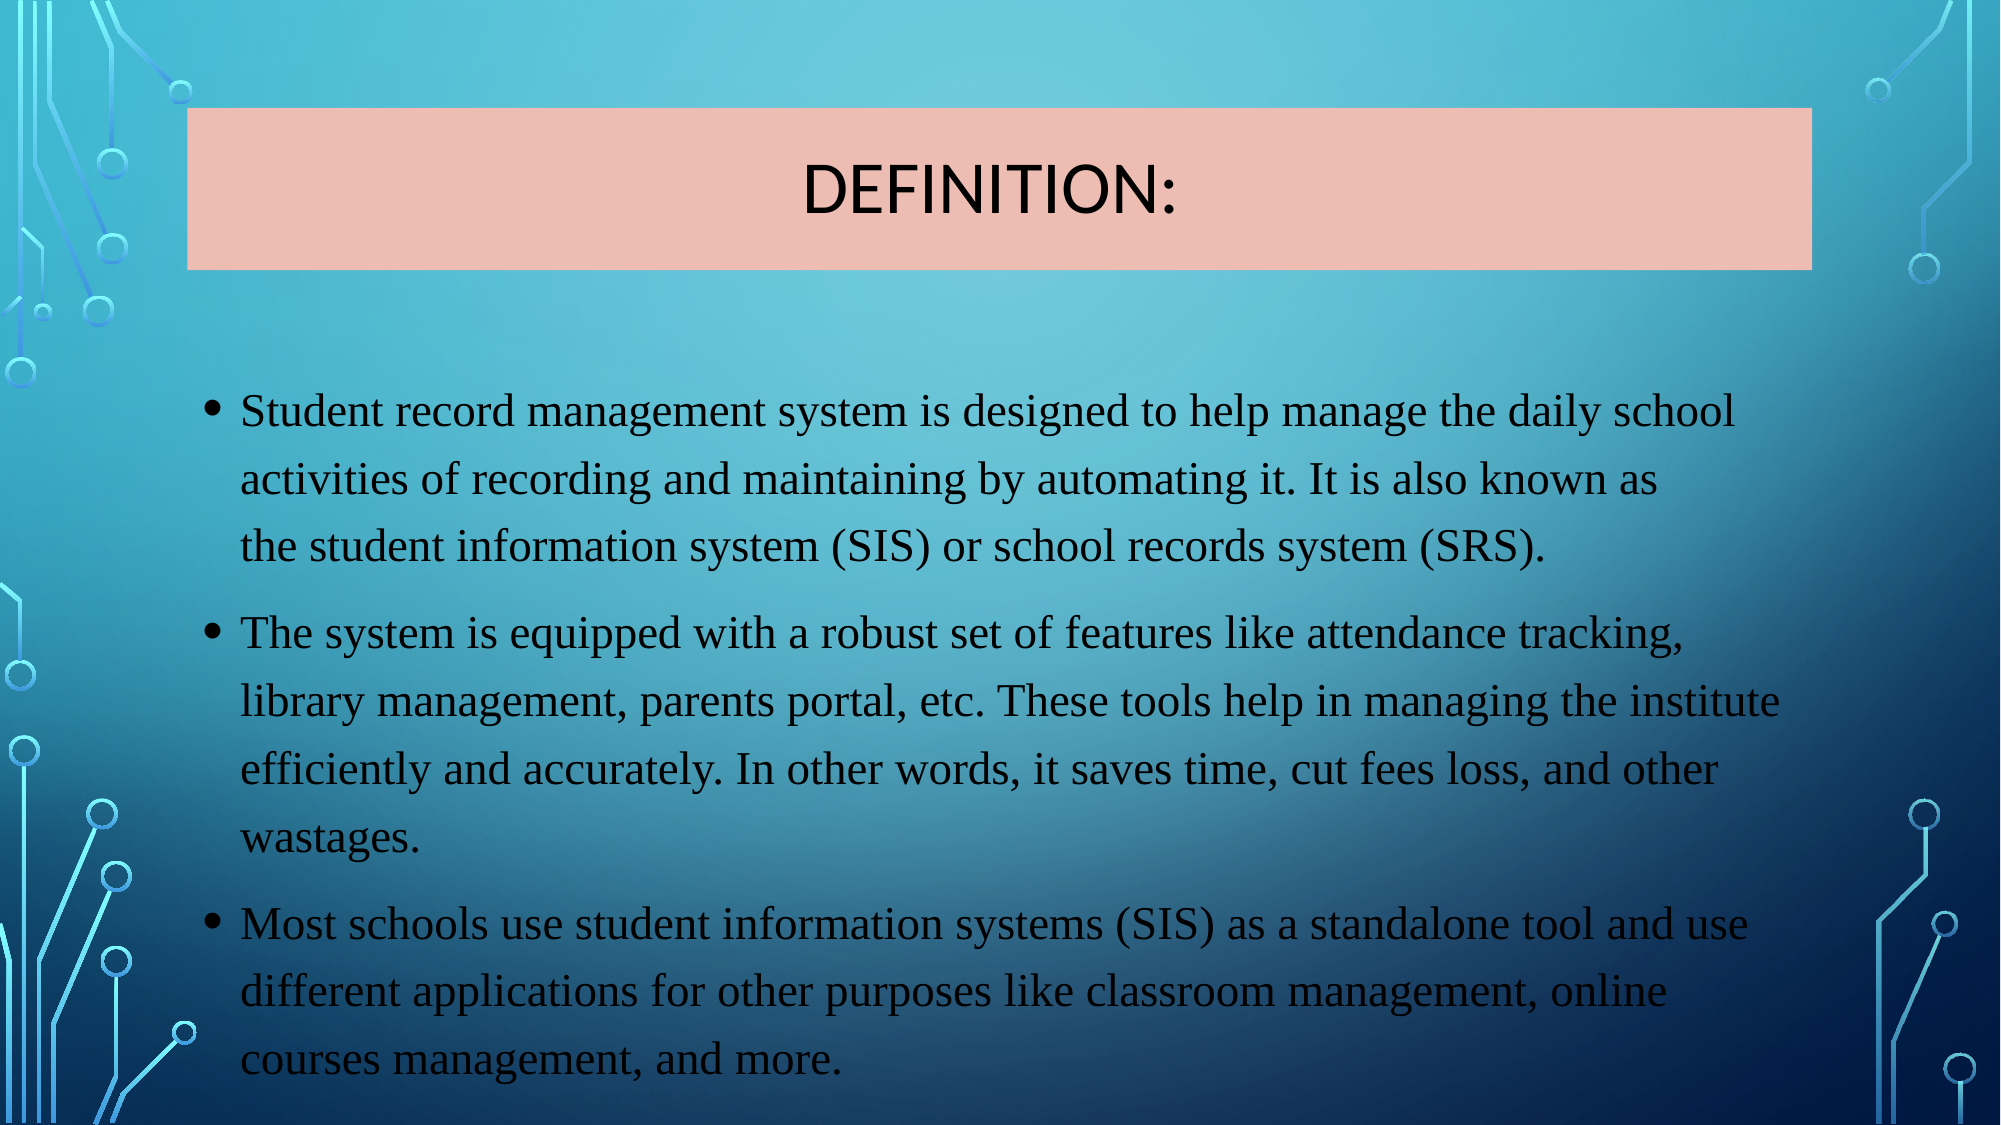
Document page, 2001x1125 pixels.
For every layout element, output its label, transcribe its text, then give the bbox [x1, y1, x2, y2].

title Definition: [187, 107, 1813, 271]
list Student record management system is designed to help manage the daily school activities of recording and maintaining by automating it. It is also known as the student information system (SIS) or school records system (SRS). The system is equipped with a robust set of features like attendance tracking, library management, parents portal, etc. These tools help in managing the institute efficiently and accurately. In other words, it saves time, cut fees loss, and other wastages. Most schools use student information systems (SIS) as a standalone tool and use different applications for other purposes like classroom management, online courses management, and more. [187, 360, 1813, 1100]
